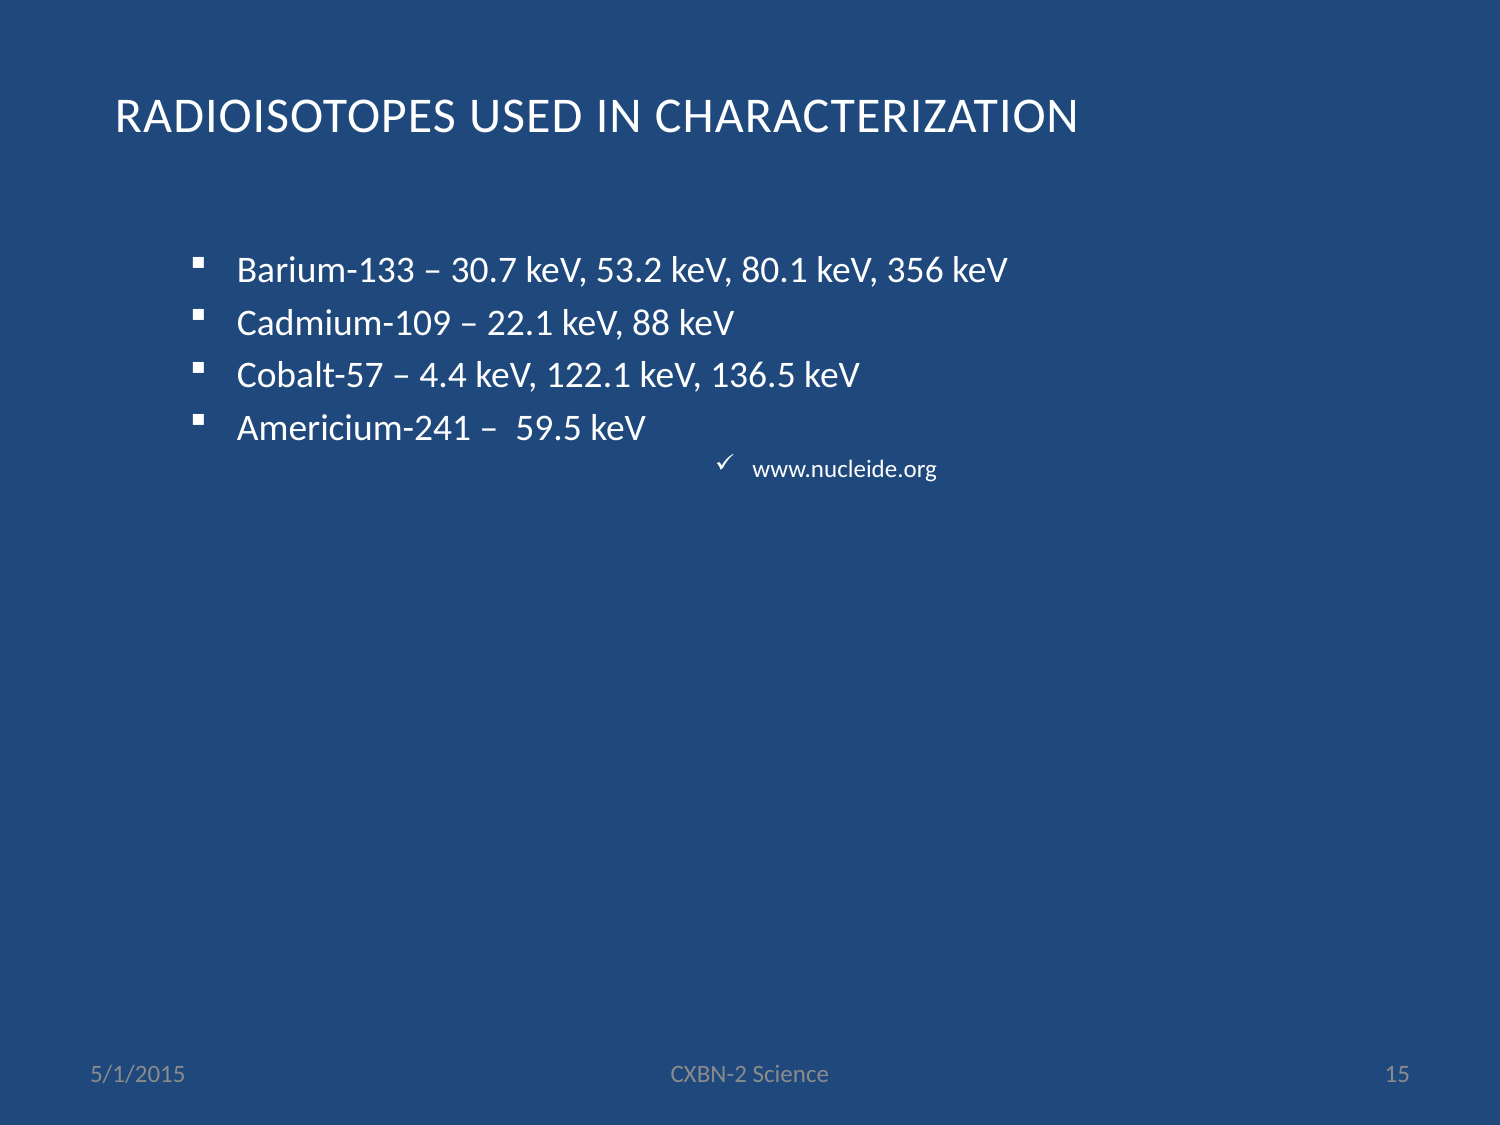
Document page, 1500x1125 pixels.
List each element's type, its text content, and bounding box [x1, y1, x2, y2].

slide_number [75, 1042, 425, 1103]
text_box Radioisotopes used in characterization [99, 24, 1400, 150]
list Barium-133 – 30.7 keV, 53.2 keV, 80.1 keV, 356 keV Cadmium-109 – 22.1 keV, 88 keV Cobalt-57 – 4.4 keV, 122.1 keV, 136.5 keV Americium-241 – 59.5 keV www.nucleide.org [99, 237, 1400, 913]
slide_number 15 [1074, 1042, 1425, 1103]
footer CXBN-2 Science [512, 1042, 988, 1103]
